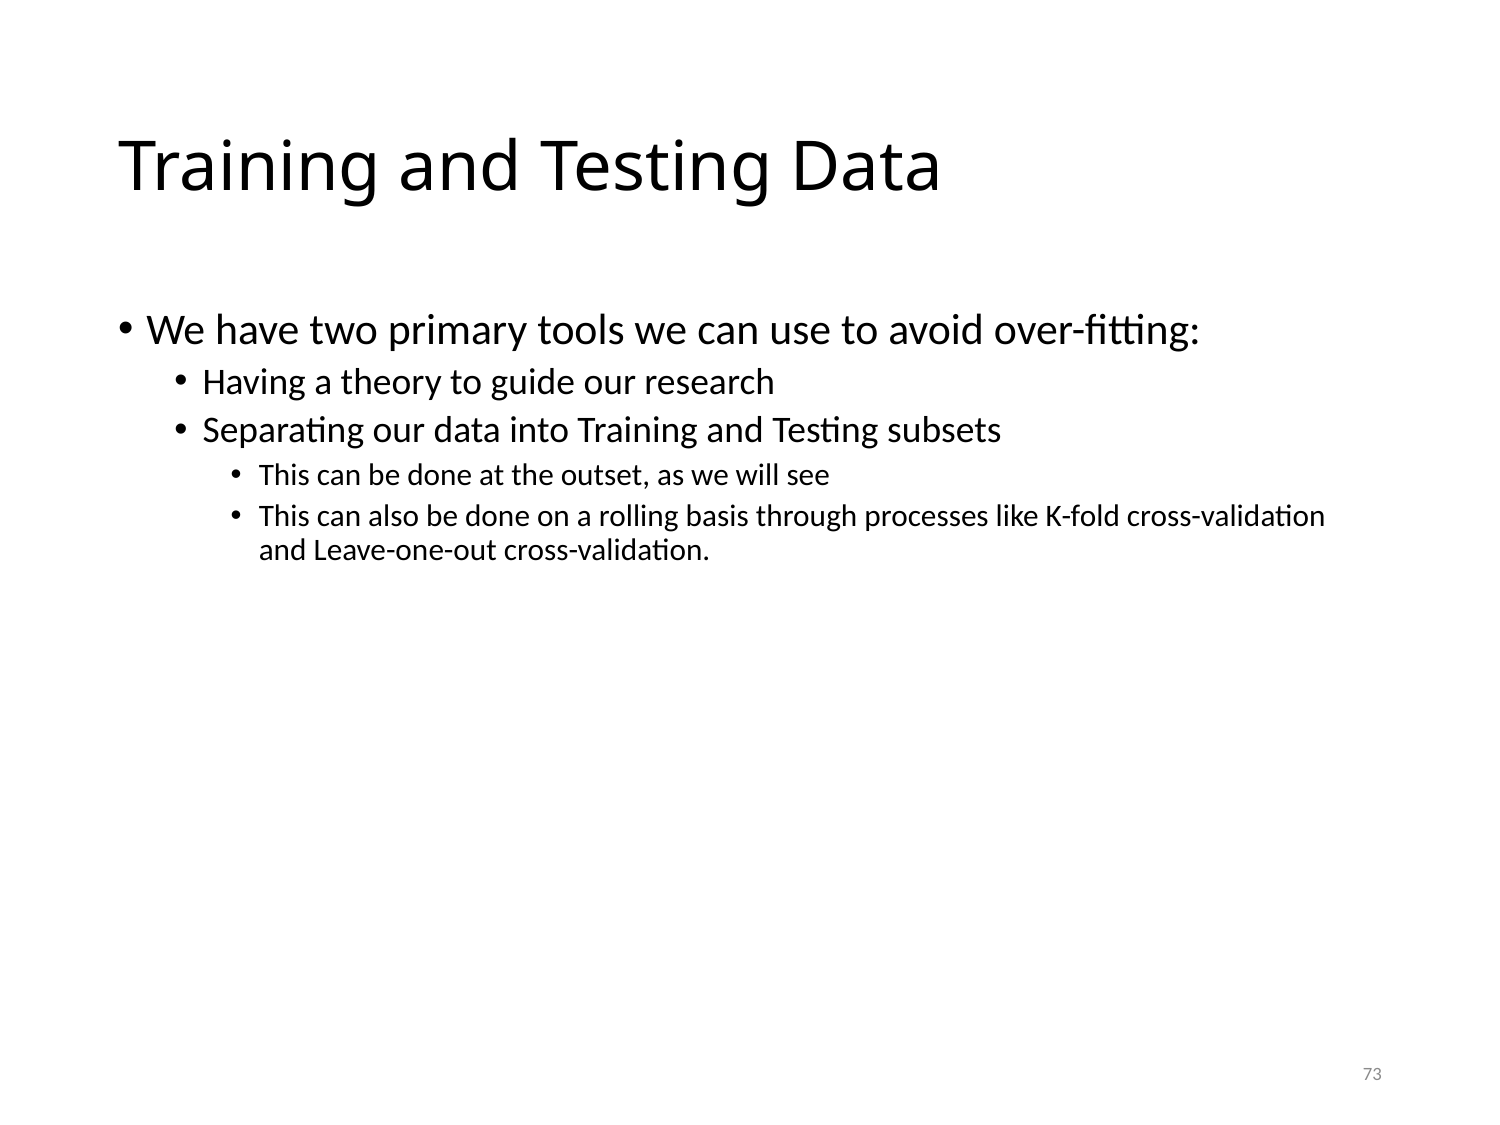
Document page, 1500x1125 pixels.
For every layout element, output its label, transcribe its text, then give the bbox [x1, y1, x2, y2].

slide_number 73 [1059, 1042, 1397, 1103]
title Training and Testing Data [103, 59, 1397, 278]
list We have two primary tools we can use to avoid over-fitting: Having a theory to guide our research Separating our data into Training and Testing subsets This can be done at the outset, as we will see This can also be done on a rolling basis through processes like K-fold cross-validation and Leave-one-out cross-validation. [103, 299, 1397, 1014]
